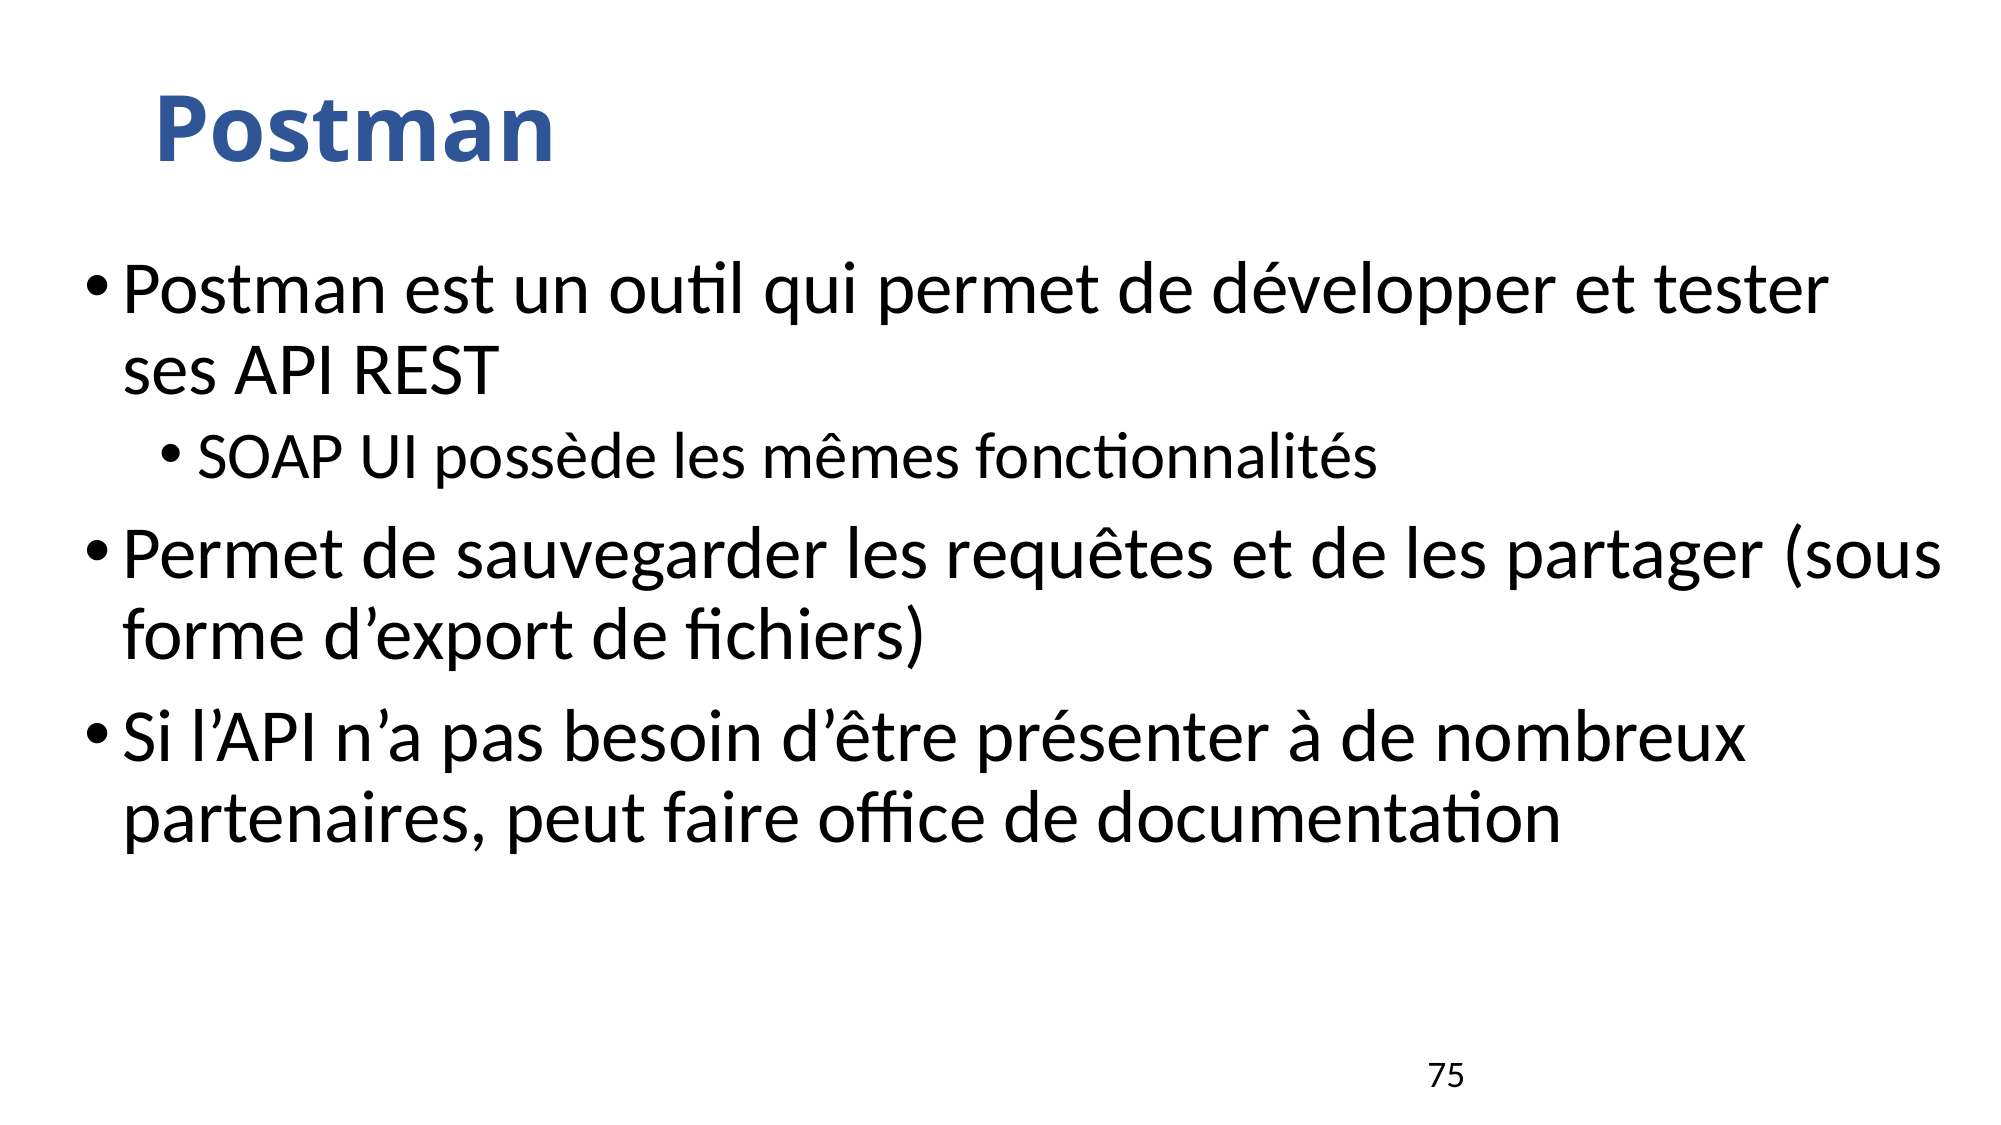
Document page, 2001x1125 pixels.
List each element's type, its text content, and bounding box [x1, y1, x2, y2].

title Postman [137, 23, 1863, 240]
slide_number 75 [1412, 1042, 1863, 1103]
list Postman est un outil qui permet de développer et tester ses API REST SOAP UI possède les mêmes fonctionnalités Permet de sauvegarder les requêtes et de les partager (sous forme d’export de fichiers) Si l’API n’a pas besoin d’être présenter à de nombreux partenaires, peut faire office de documentation [69, 240, 1960, 1064]
